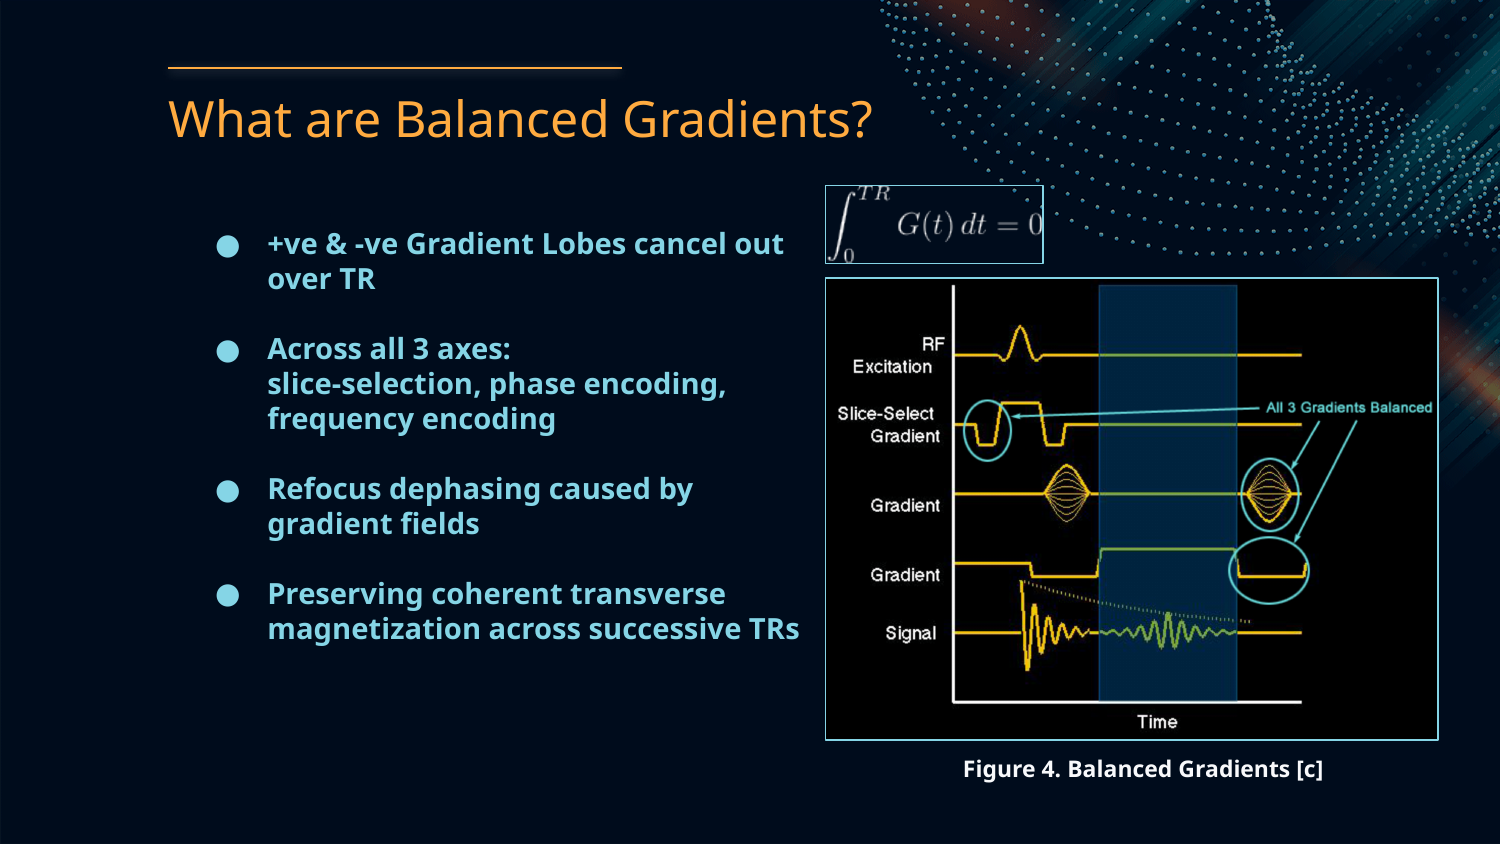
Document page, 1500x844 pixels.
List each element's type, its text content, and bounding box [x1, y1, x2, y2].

picture [826, 185, 1043, 264]
text_box +ve & -ve Gradient Lobes cancel out over TR Across all 3 axes: slice-selection, phase encoding, frequency encoding Refocus dephasing caused by gradient fields Preserving coherent transverse magnetization across successive TRs [177, 210, 827, 808]
title What are Balanced Gradients? [153, 72, 1246, 228]
text_box [0, 0, 1500, 844]
picture [826, 278, 1438, 740]
text_box Figure 4. Balanced Gradients [c] [878, 748, 1408, 805]
